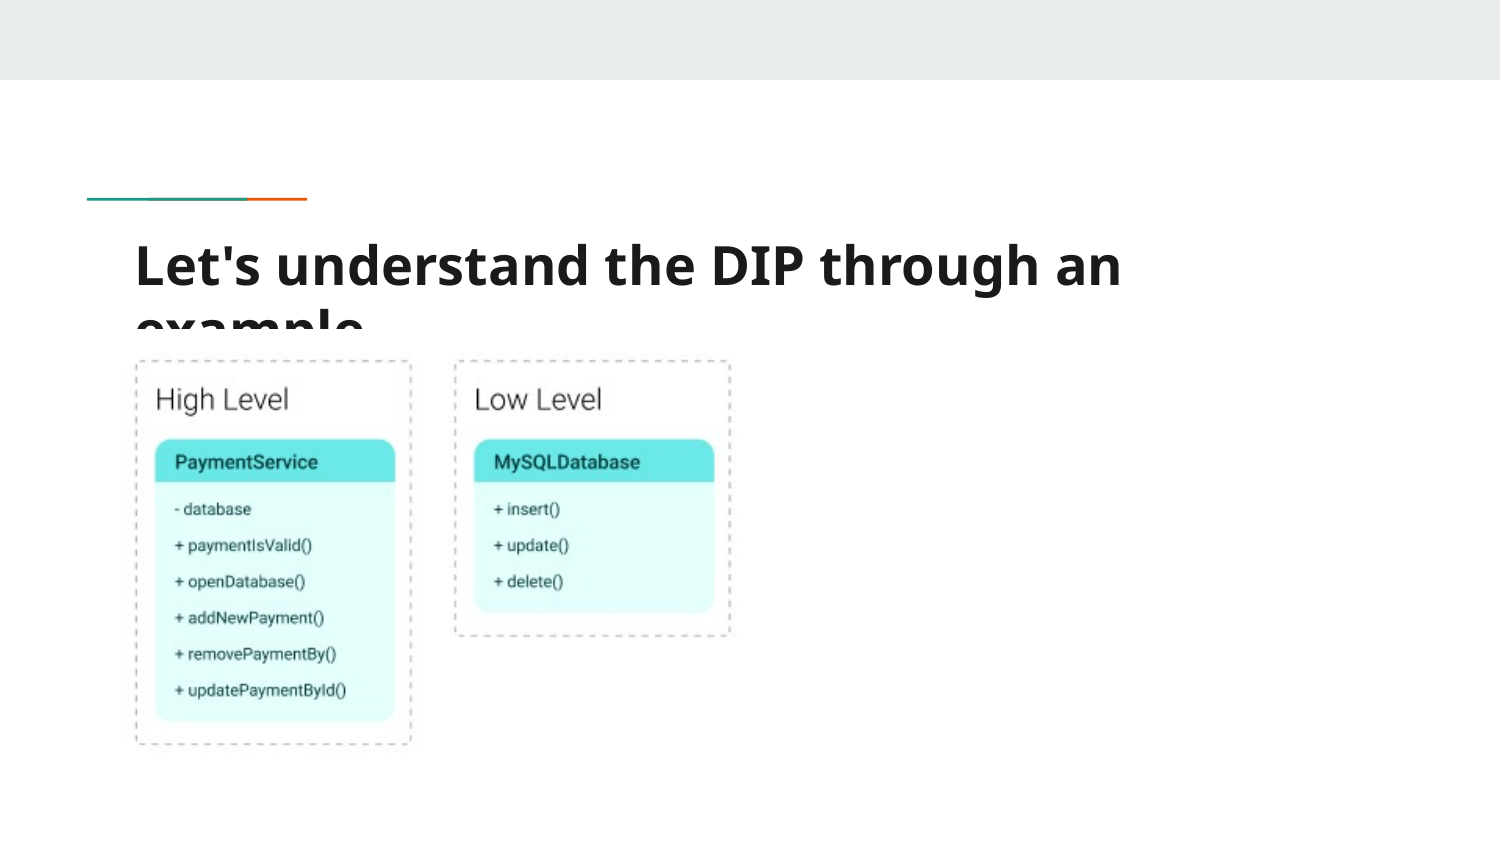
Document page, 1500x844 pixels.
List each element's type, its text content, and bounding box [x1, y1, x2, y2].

title Let's understand the DIP through an example [119, 216, 1381, 305]
picture [74, 328, 807, 778]
